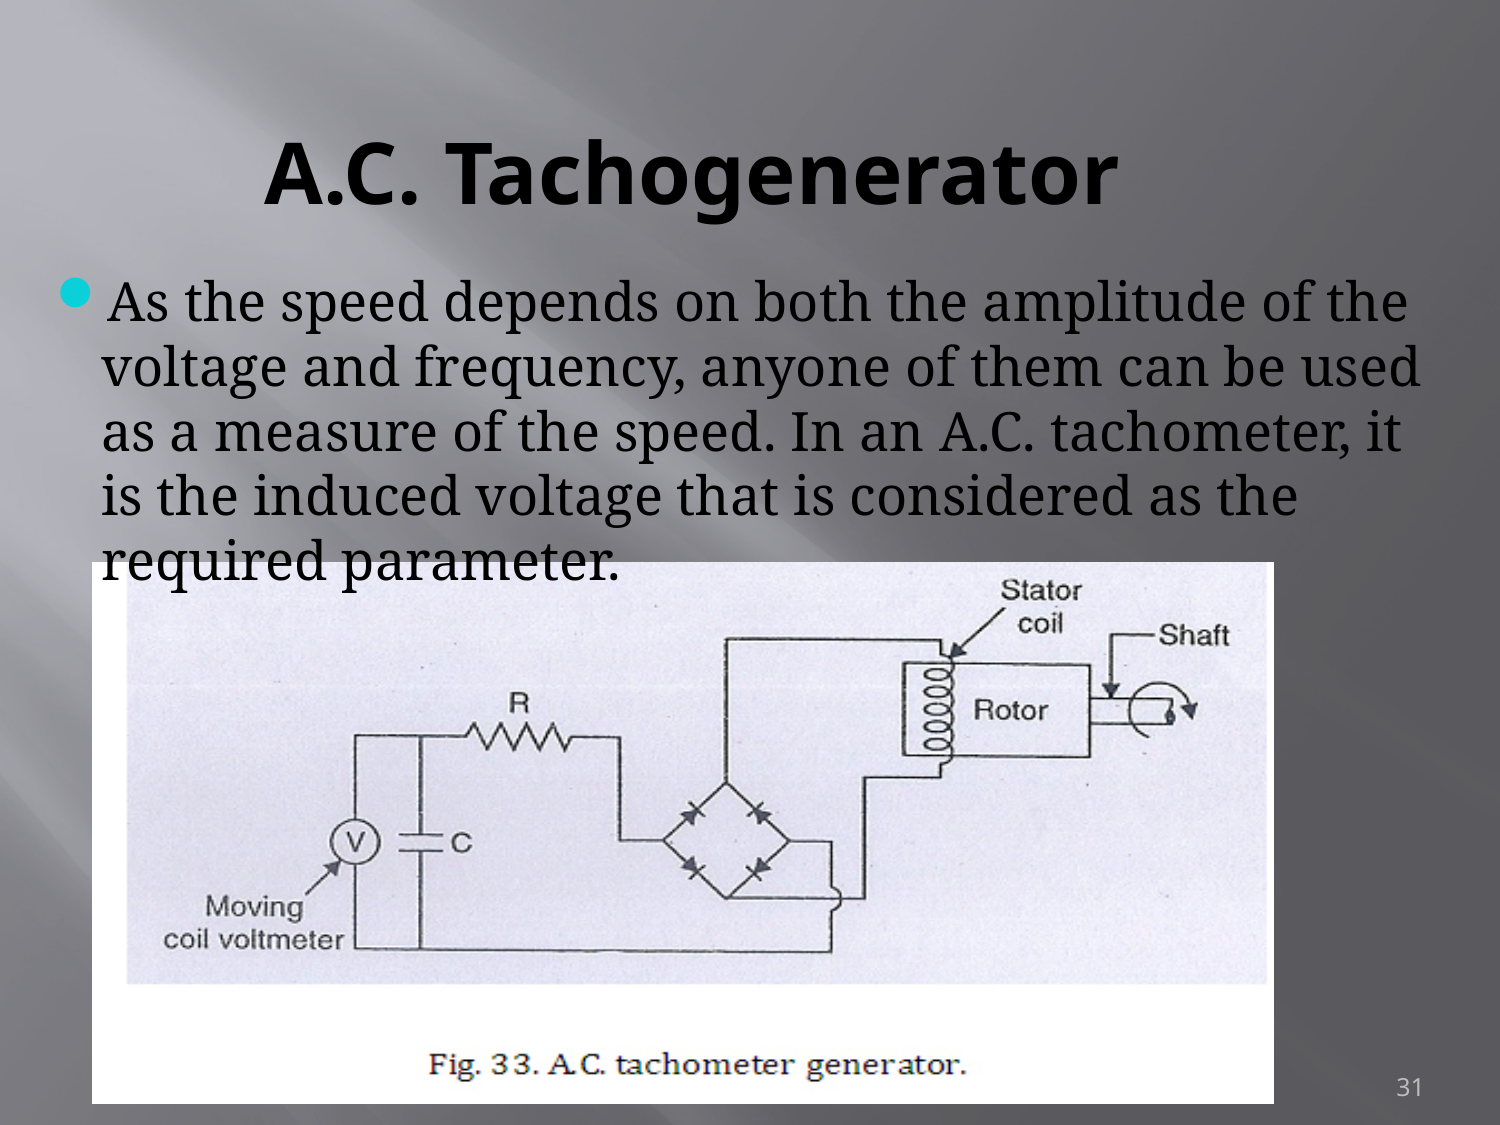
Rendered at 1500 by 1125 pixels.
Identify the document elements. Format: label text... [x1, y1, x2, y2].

slide_number 31 [1316, 1052, 1425, 1113]
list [92, 562, 1274, 1104]
title A.C. Tachogenerator [17, 76, 1368, 264]
text_box As the speed depends on both the amplitude of the voltage and frequency, anyone of them can be used as a measure of the speed. In an A.C. tachometer, it is the induced voltage that is considered as the required parameter. [41, 259, 1459, 599]
